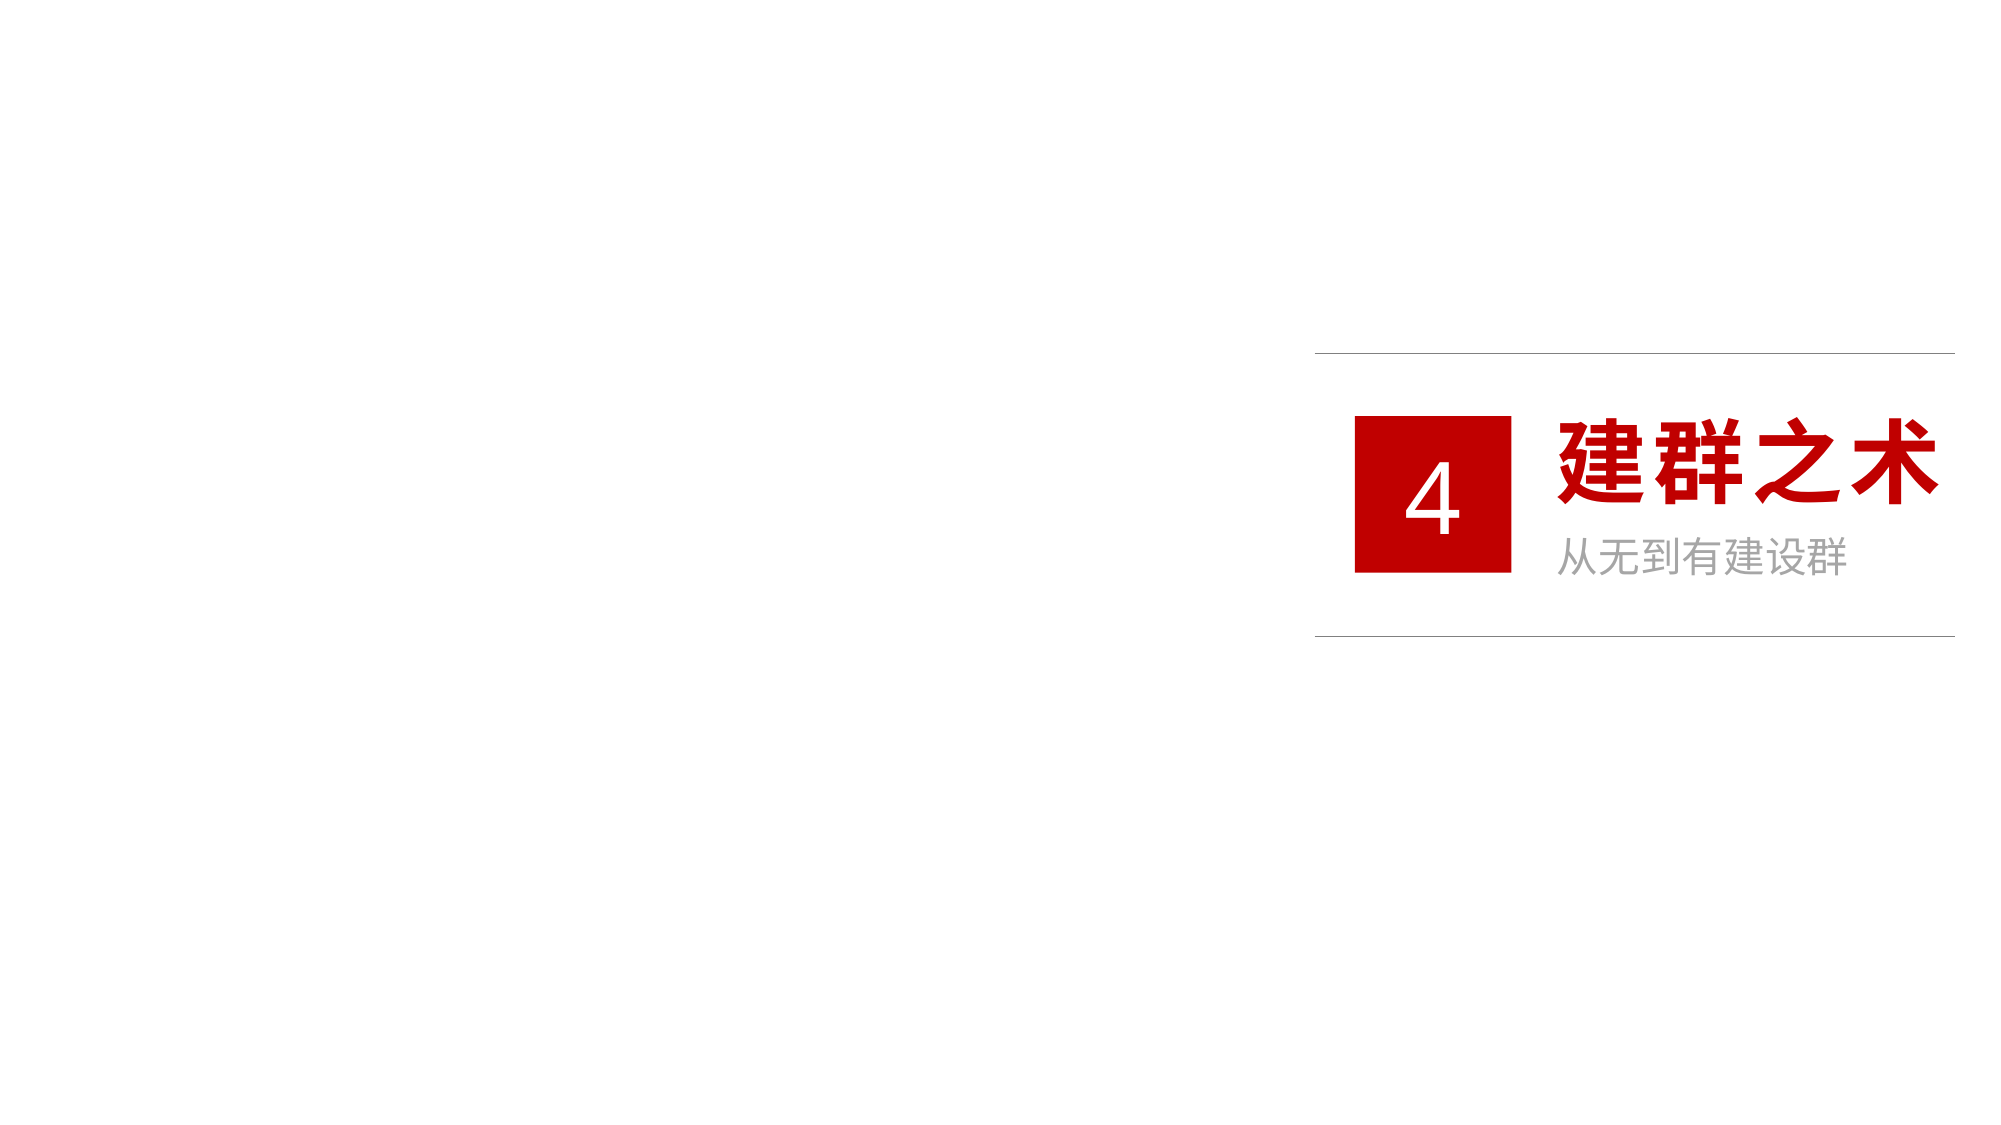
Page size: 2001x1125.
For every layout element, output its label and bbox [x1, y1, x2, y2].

text_box [1314, 353, 1955, 637]
